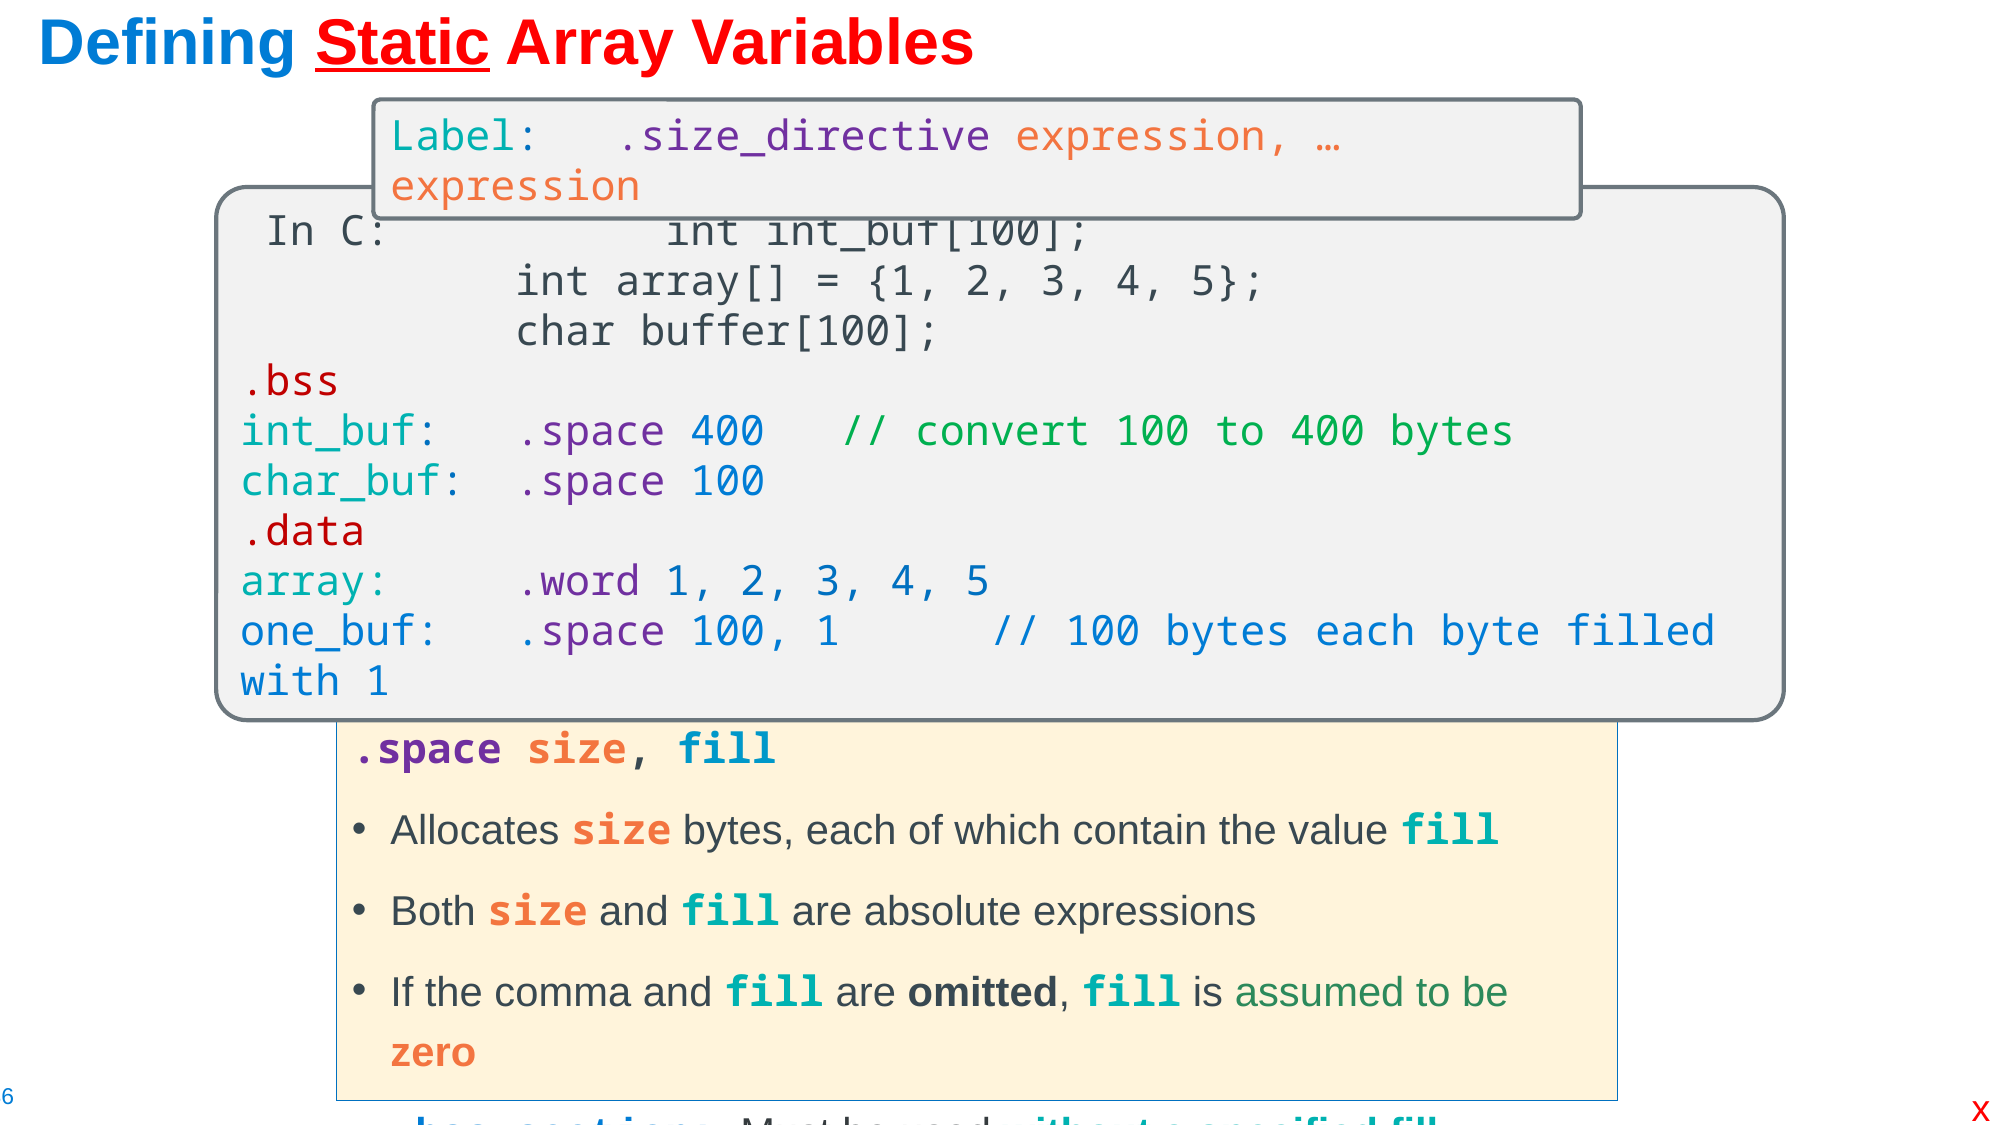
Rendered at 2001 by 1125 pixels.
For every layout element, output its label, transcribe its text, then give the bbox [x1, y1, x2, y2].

text_box In C: int int_buf[100]; int array[] = {1, 2, 3, 4, 5}; char buffer[100]; .bss int_buf: .space 400 // convert 100 to 400 bytes char_buf: .space 100 .data array: .word 1, 2, 3, 4, 5 one_buf: .space 100, 1 // 100 bytes each byte filled with 1 [216, 186, 1784, 721]
text_box x [1956, 1076, 2000, 1125]
list .space size, fill Allocates size bytes, each of which contain the value fill Both size and fill are absolute expressions If the comma and fill are omitted, fill is assumed to be zero .bss section: Must be used without a specified fill [336, 721, 1618, 1101]
text_box Label: .size_directive expression, … expression [373, 99, 1581, 219]
title Defining Static Array Variables [23, 0, 1749, 86]
